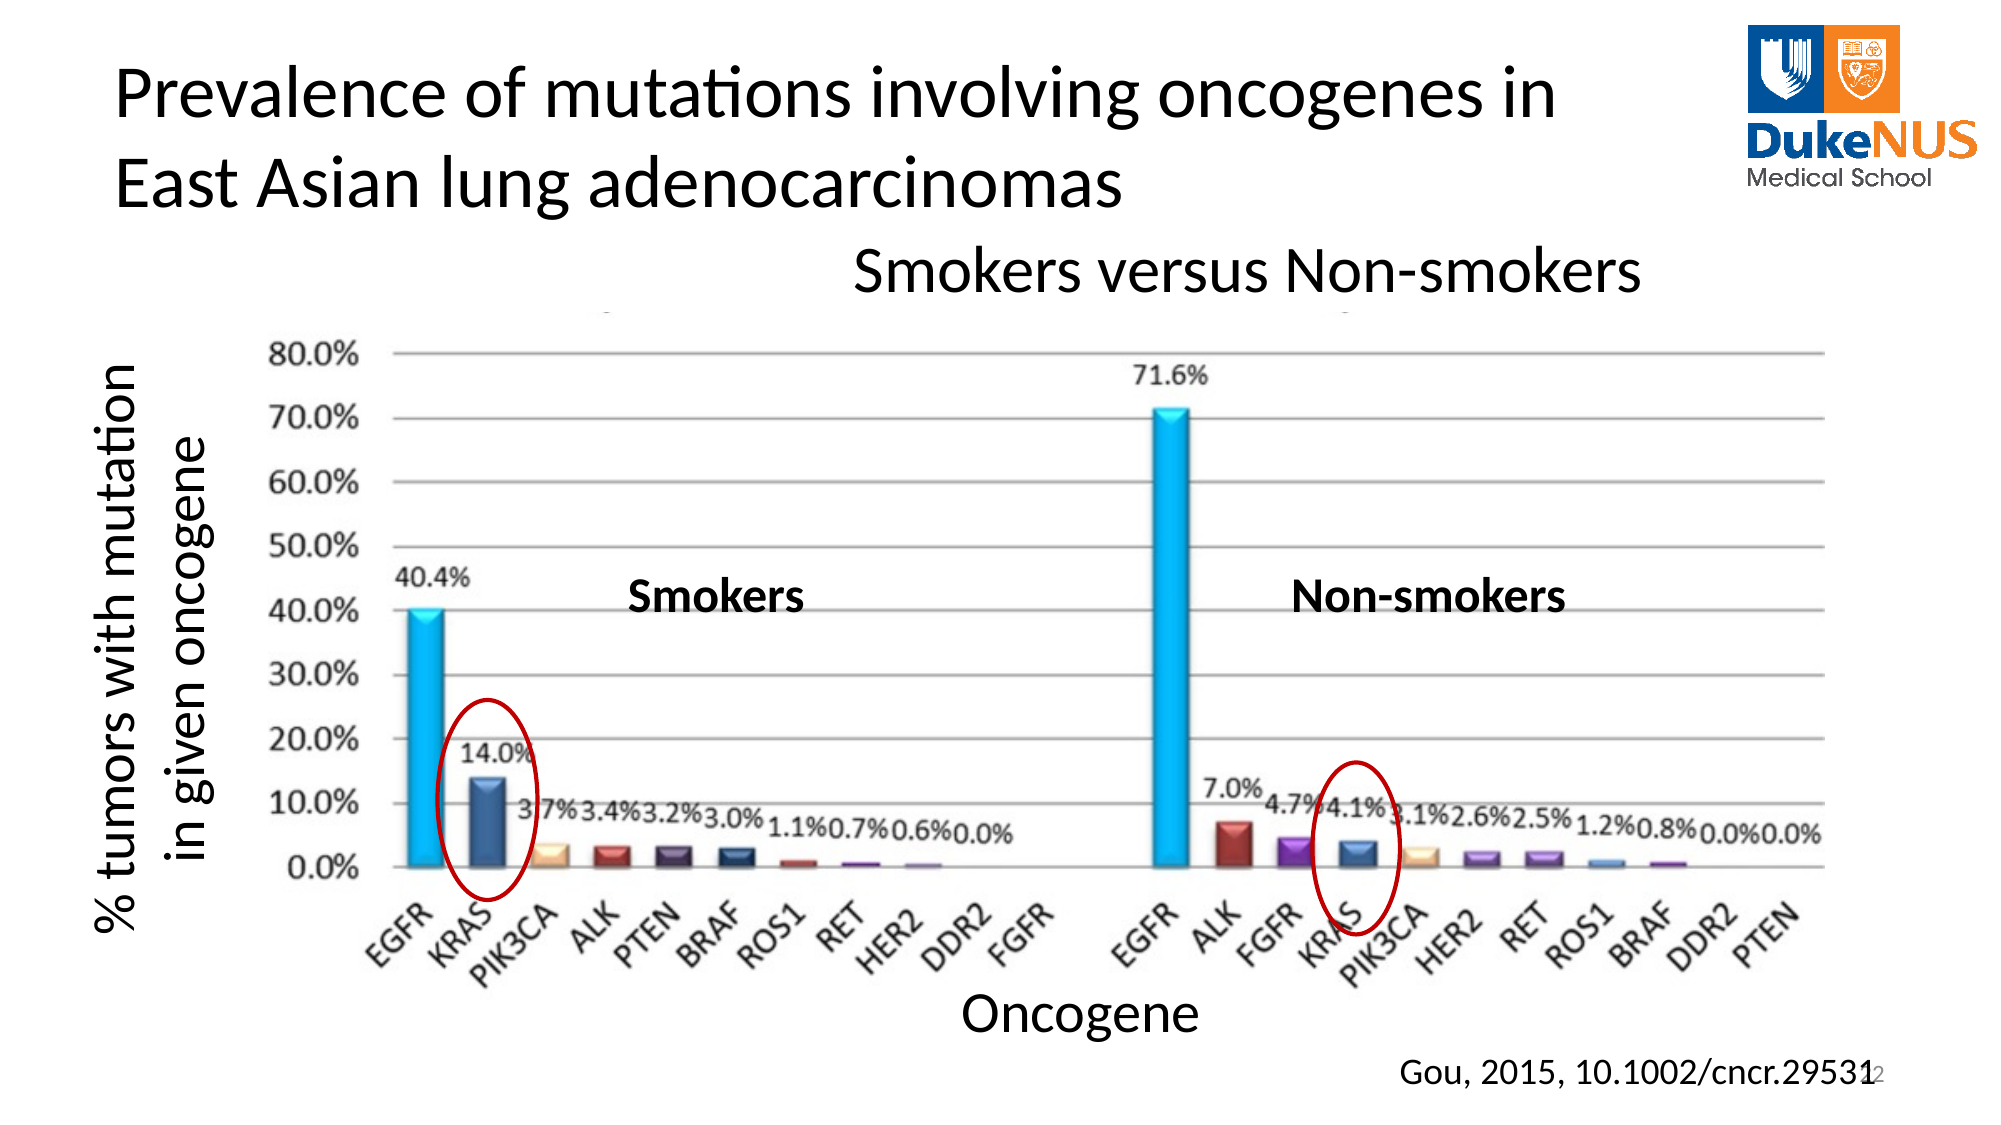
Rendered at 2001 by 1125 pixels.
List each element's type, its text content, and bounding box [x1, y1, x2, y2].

text_box % tumors with mutation in given oncogene [68, 325, 224, 974]
slide_number 22 [1433, 1042, 1900, 1103]
text_box Gou, 2015, 10.1002/cncr.29531 [1361, 1039, 1892, 1100]
picture [267, 312, 1826, 1008]
text_box Oncogene [899, 1019, 1263, 1052]
title Prevalence of mutations involving oncogenes in East Asian lung adenocarcinomas [99, 45, 1588, 310]
picture [1737, 12, 1978, 189]
text_box Smokers versus Non-smokers [839, 218, 1827, 312]
